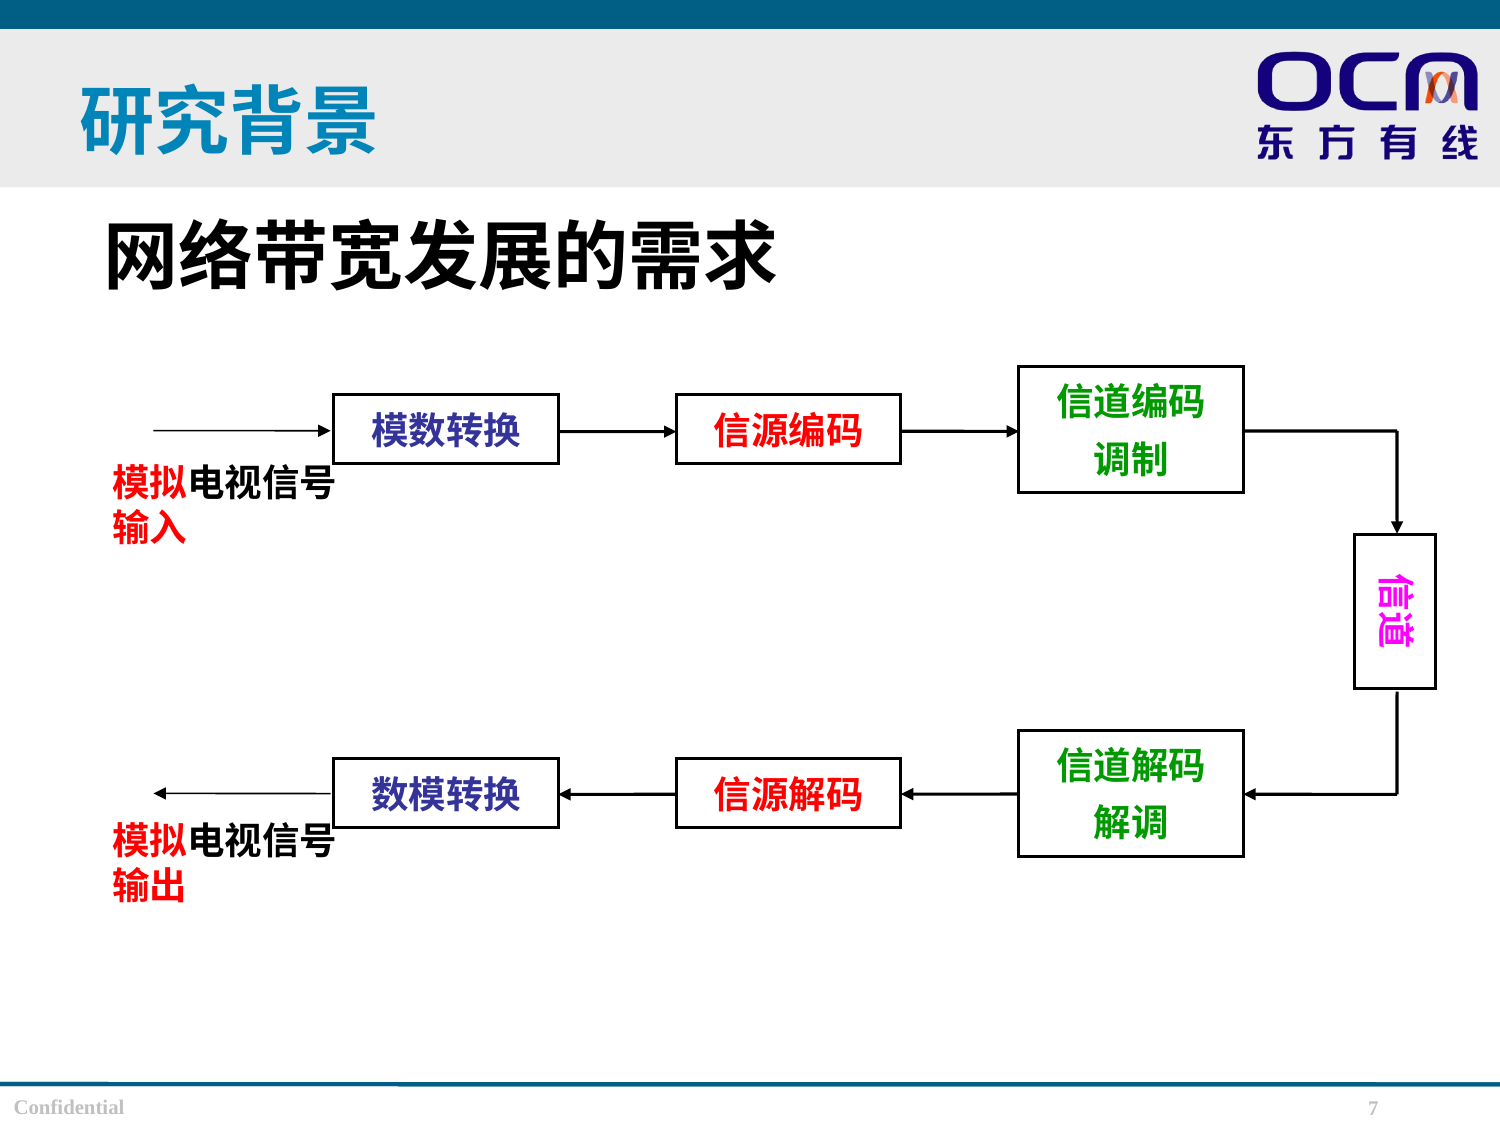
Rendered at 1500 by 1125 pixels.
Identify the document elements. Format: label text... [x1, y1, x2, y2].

picture [1234, 30, 1500, 188]
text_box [111, 340, 1436, 938]
text_box 网络带宽发展的需求 [88, 219, 1351, 306]
text_box 研究背景 [64, 66, 1415, 149]
